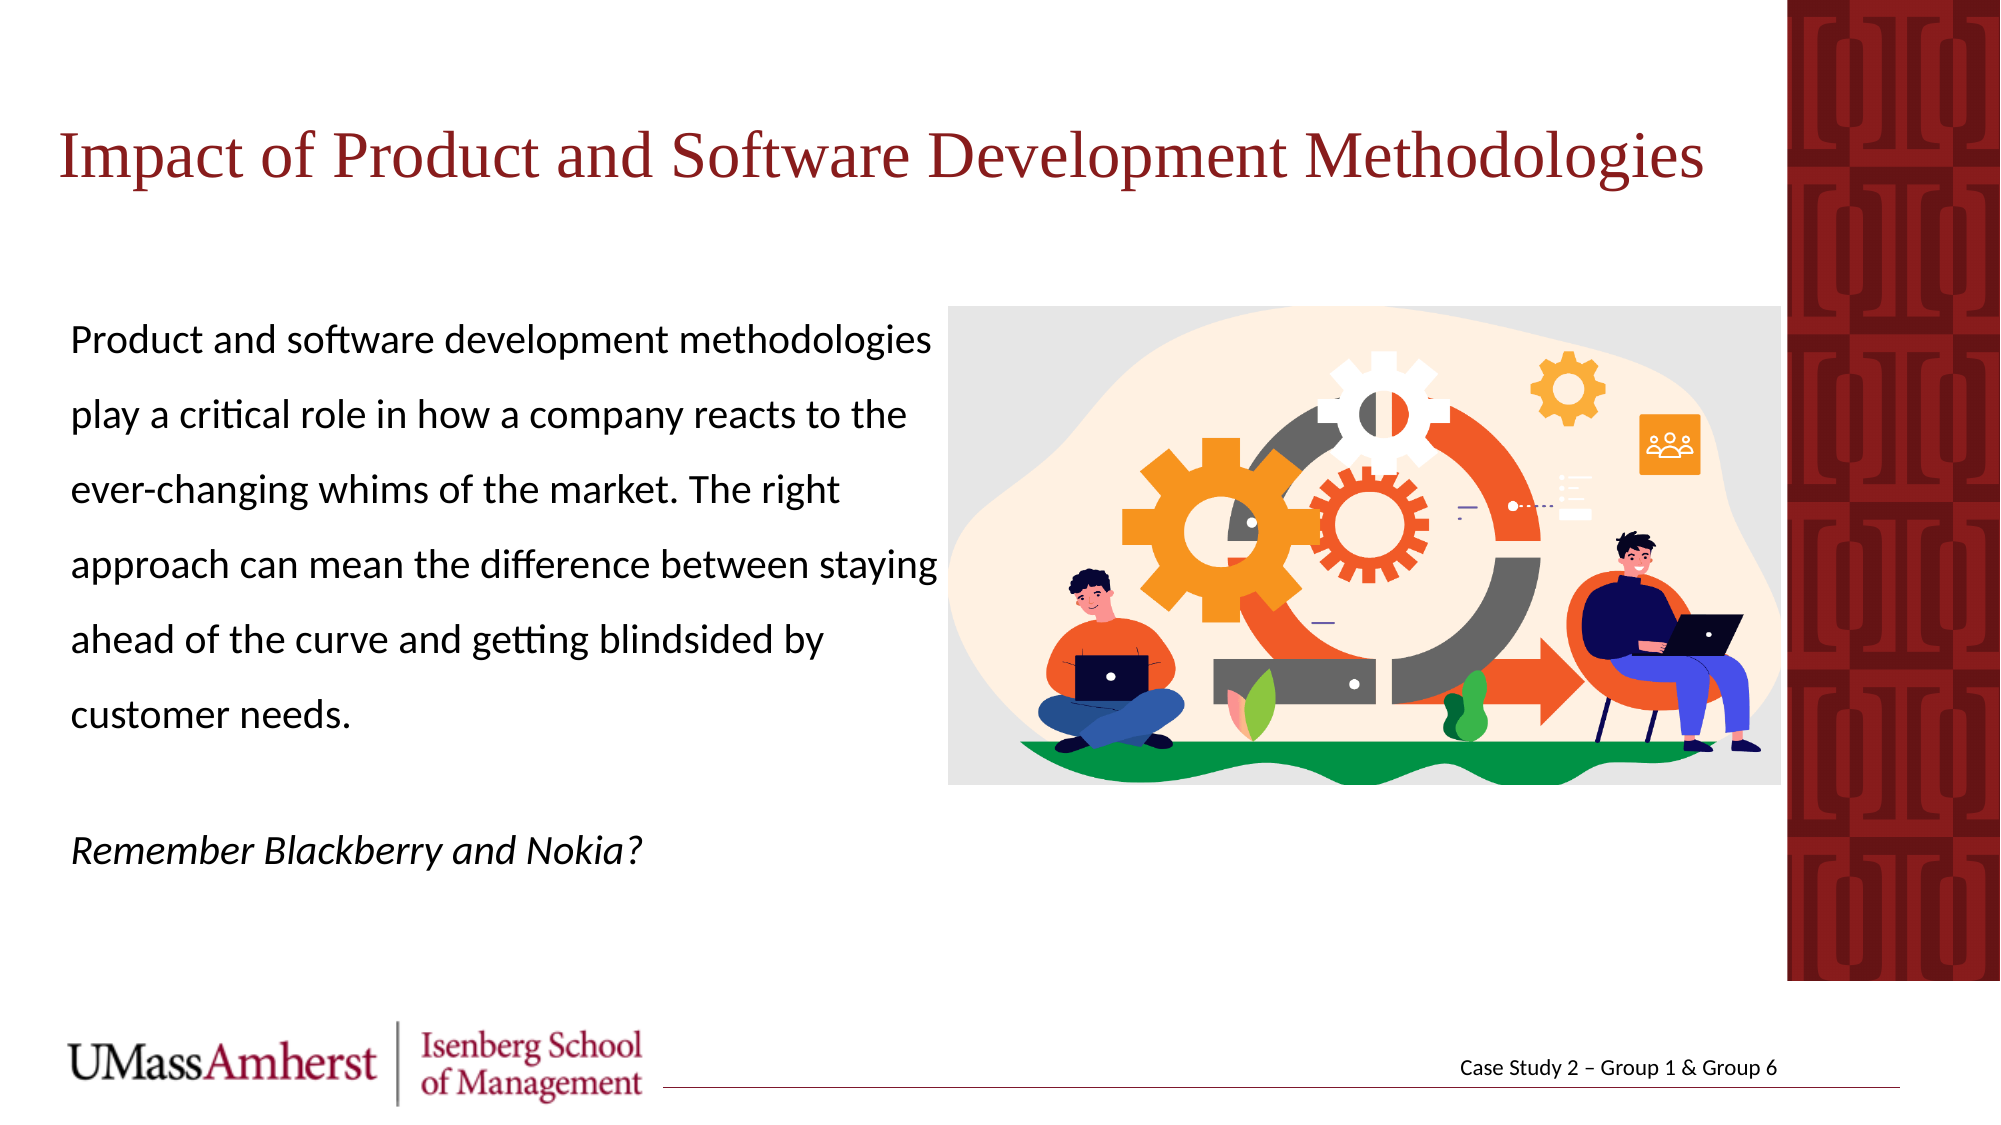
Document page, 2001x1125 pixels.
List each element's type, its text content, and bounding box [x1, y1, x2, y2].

picture [948, 306, 1781, 785]
list Impact of Product and Software Development Methodologies [43, 112, 1730, 203]
picture [55, 1012, 652, 1118]
text_box Product and software development methodologies play a critical role in how a company reacts to the ever-changing whims of the market. The right approach can mean the difference between staying ahead of the curve and getting blindsided by customer needs. [55, 279, 987, 745]
picture [1787, 0, 2000, 981]
text_box Remember Blackberry and Nokia? [55, 815, 909, 880]
